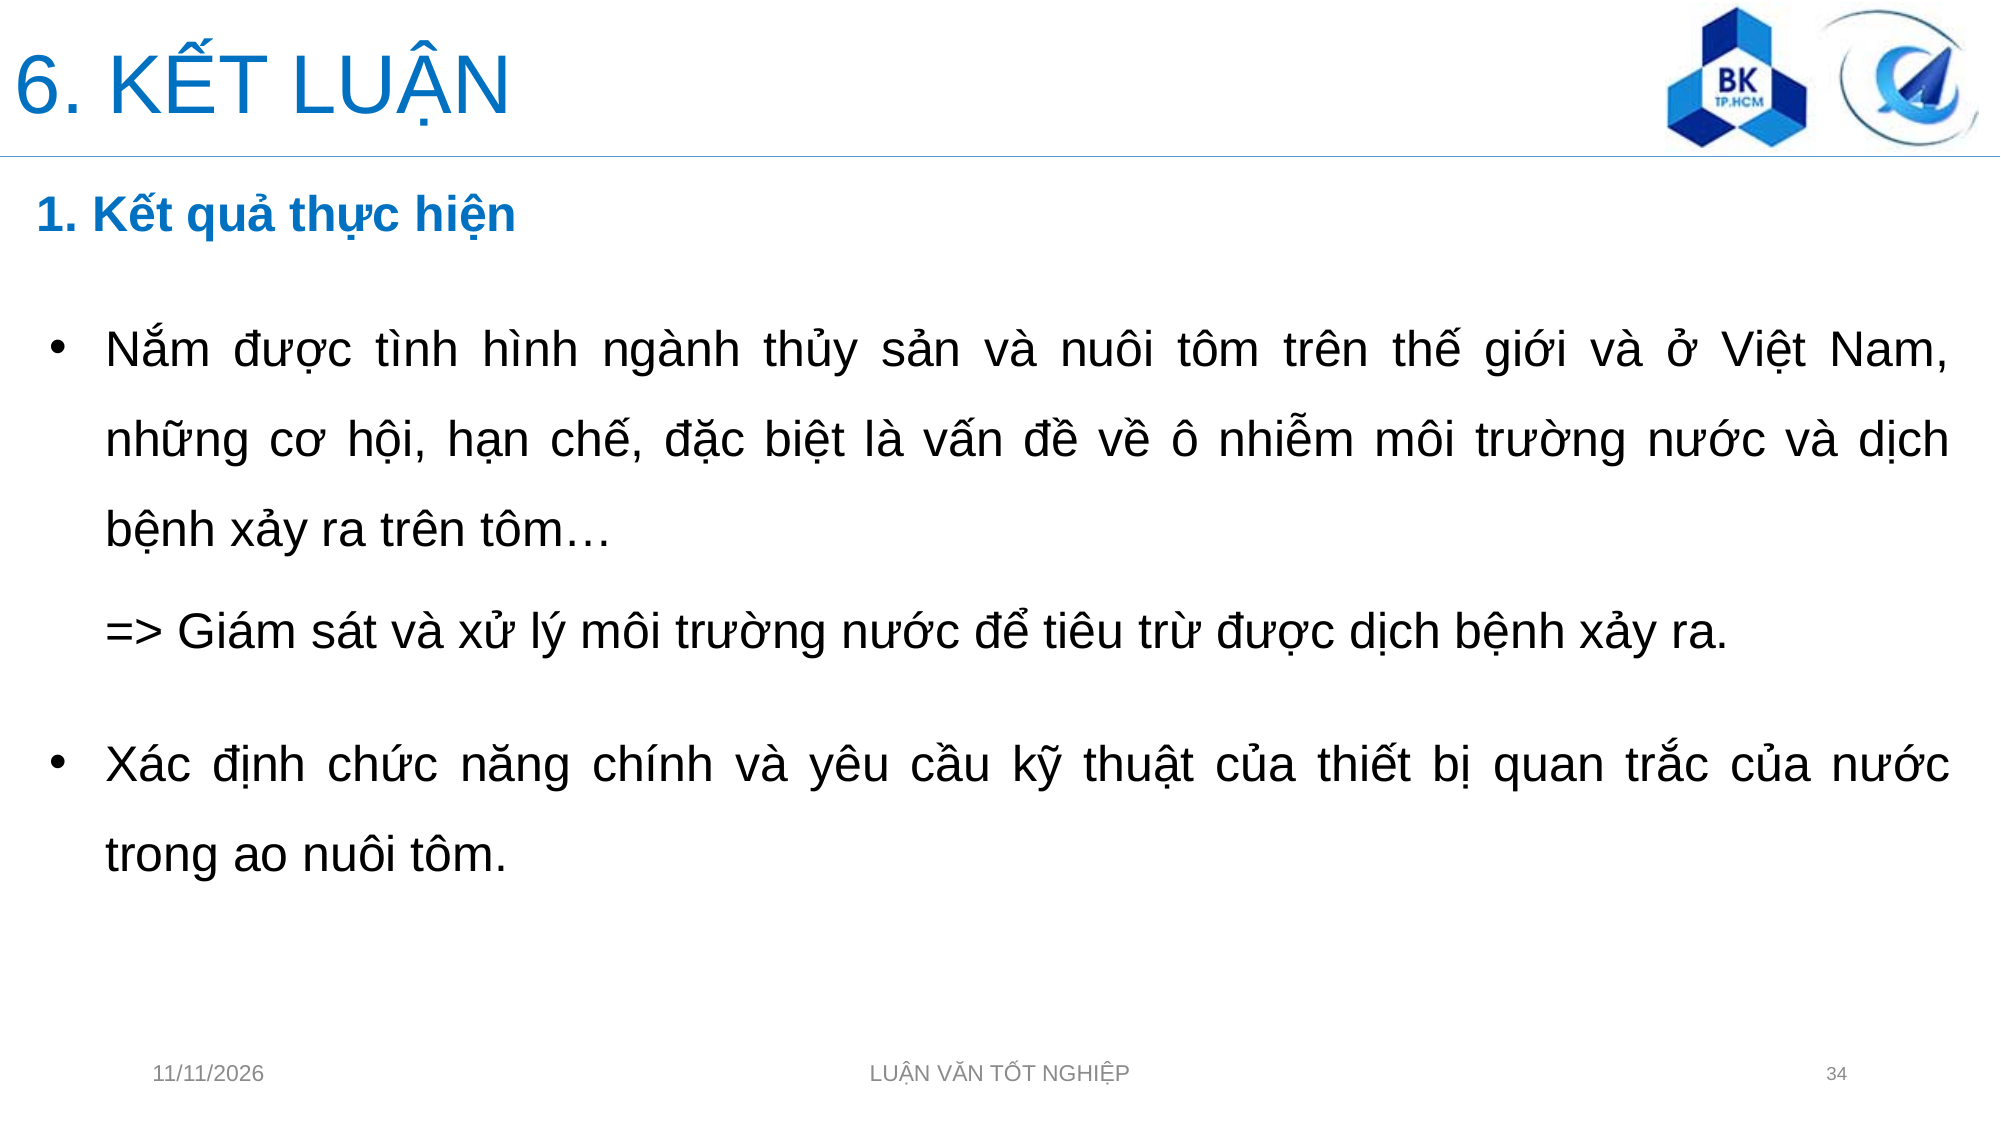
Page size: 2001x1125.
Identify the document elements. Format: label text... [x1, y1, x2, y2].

text_box Xác định chức năng chính và yêu cầu kỹ thuật của thiết bị quan trắc của nước trong ao nuôi tôm. [34, 693, 1966, 889]
text_box 6. KẾT LUẬN [0, 22, 1586, 138]
text_box 1. Kết quả thực hiện [22, 173, 1020, 249]
footer LUẬN VĂN TỐT NGHIỆP [662, 1042, 1338, 1103]
slide_number 30-Jun-19 [137, 1042, 588, 1103]
slide_number 34 [1412, 1042, 1863, 1103]
picture [1665, 2, 1979, 156]
text_box Nắm được tình hình ngành thủy sản và nuôi tôm trên thế giới và ở Việt Nam, những cơ hội, hạn chế, đặc biệt là vấn đề về ô nhiễm môi trường nước và dịch bệnh xảy ra trên tôm… => Giám sát và xử lý môi trường nước để tiêu trừ được dịch bệnh xảy ra. [34, 278, 1966, 666]
